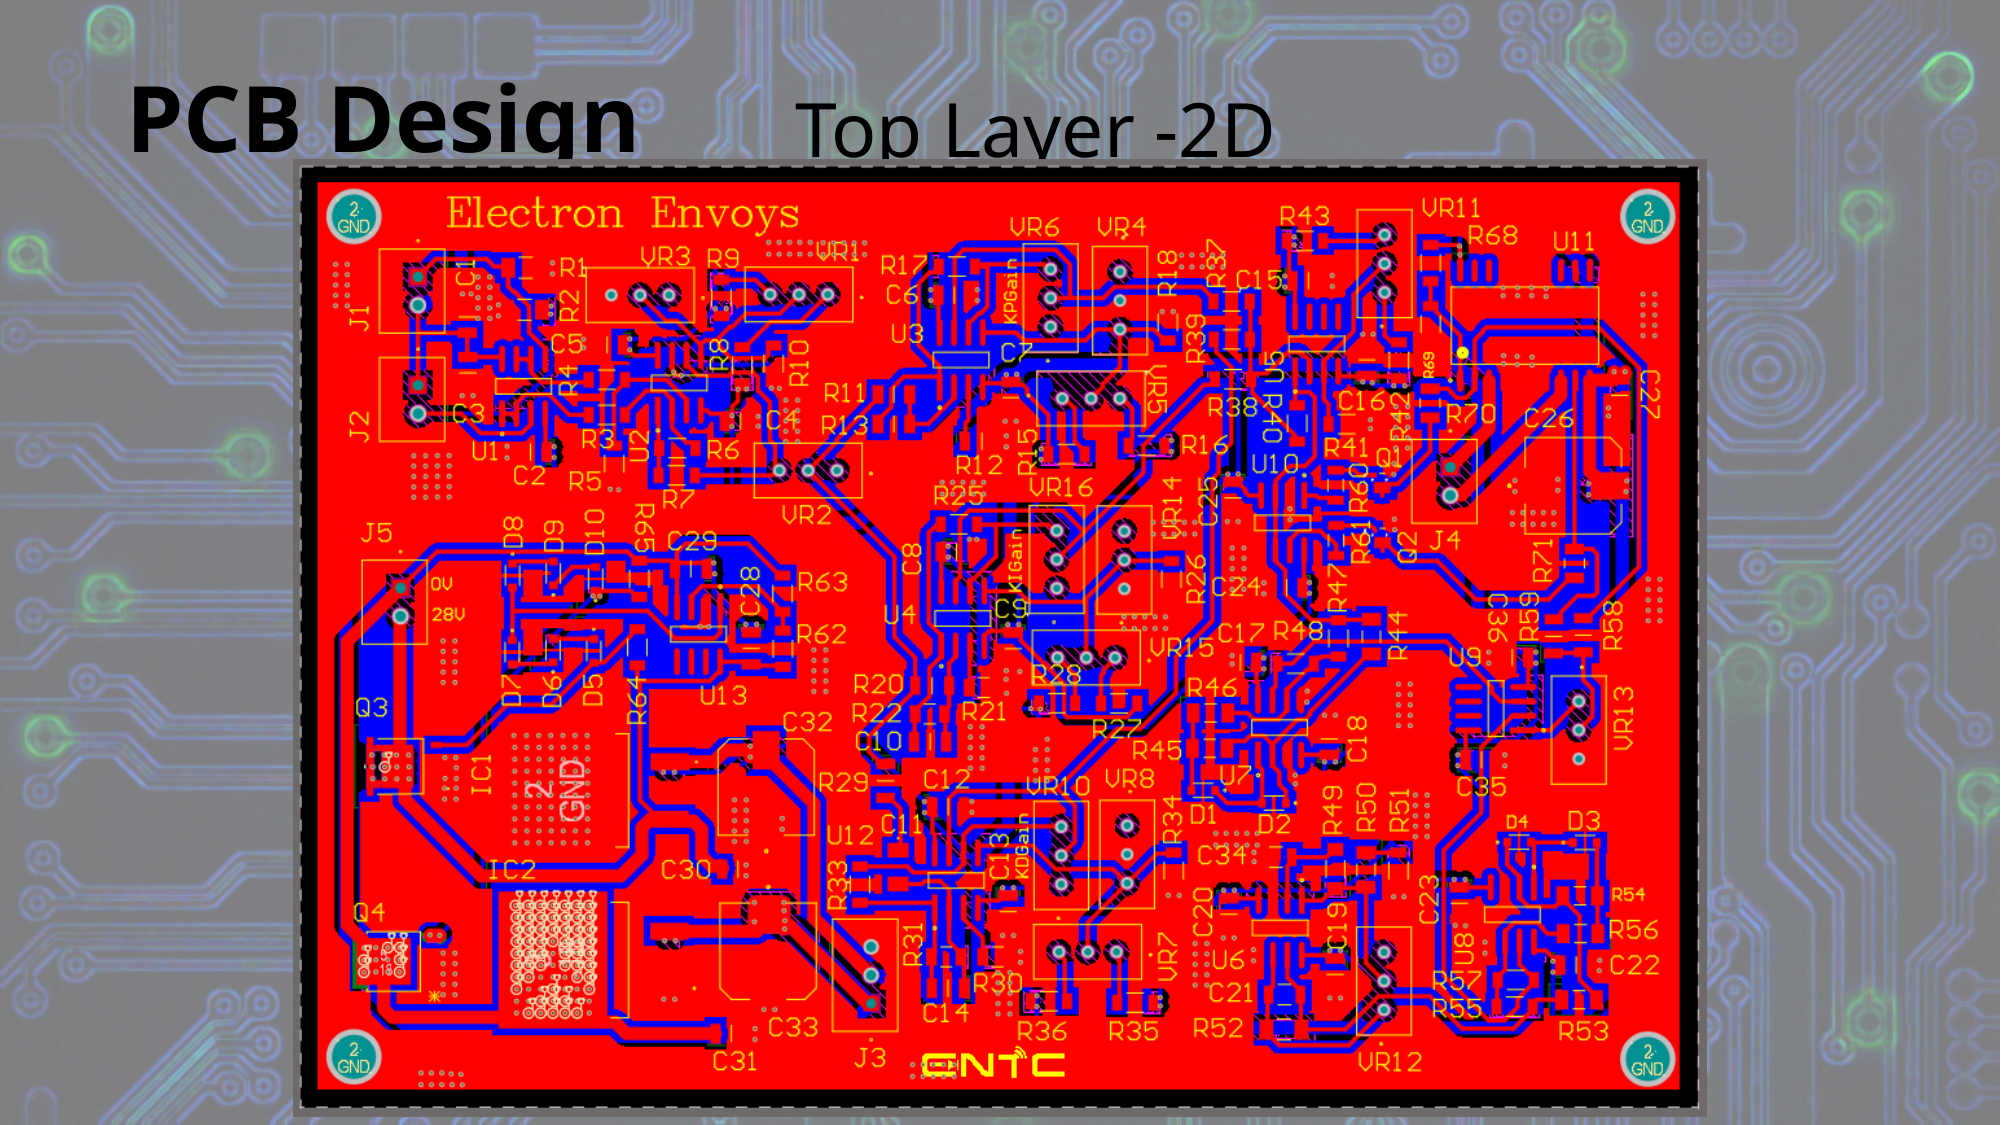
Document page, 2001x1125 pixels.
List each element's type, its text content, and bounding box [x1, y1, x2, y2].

list Top Layer -2D [780, 56, 1849, 213]
picture [293, 159, 1707, 1117]
title PCB Design [110, 23, 1569, 181]
